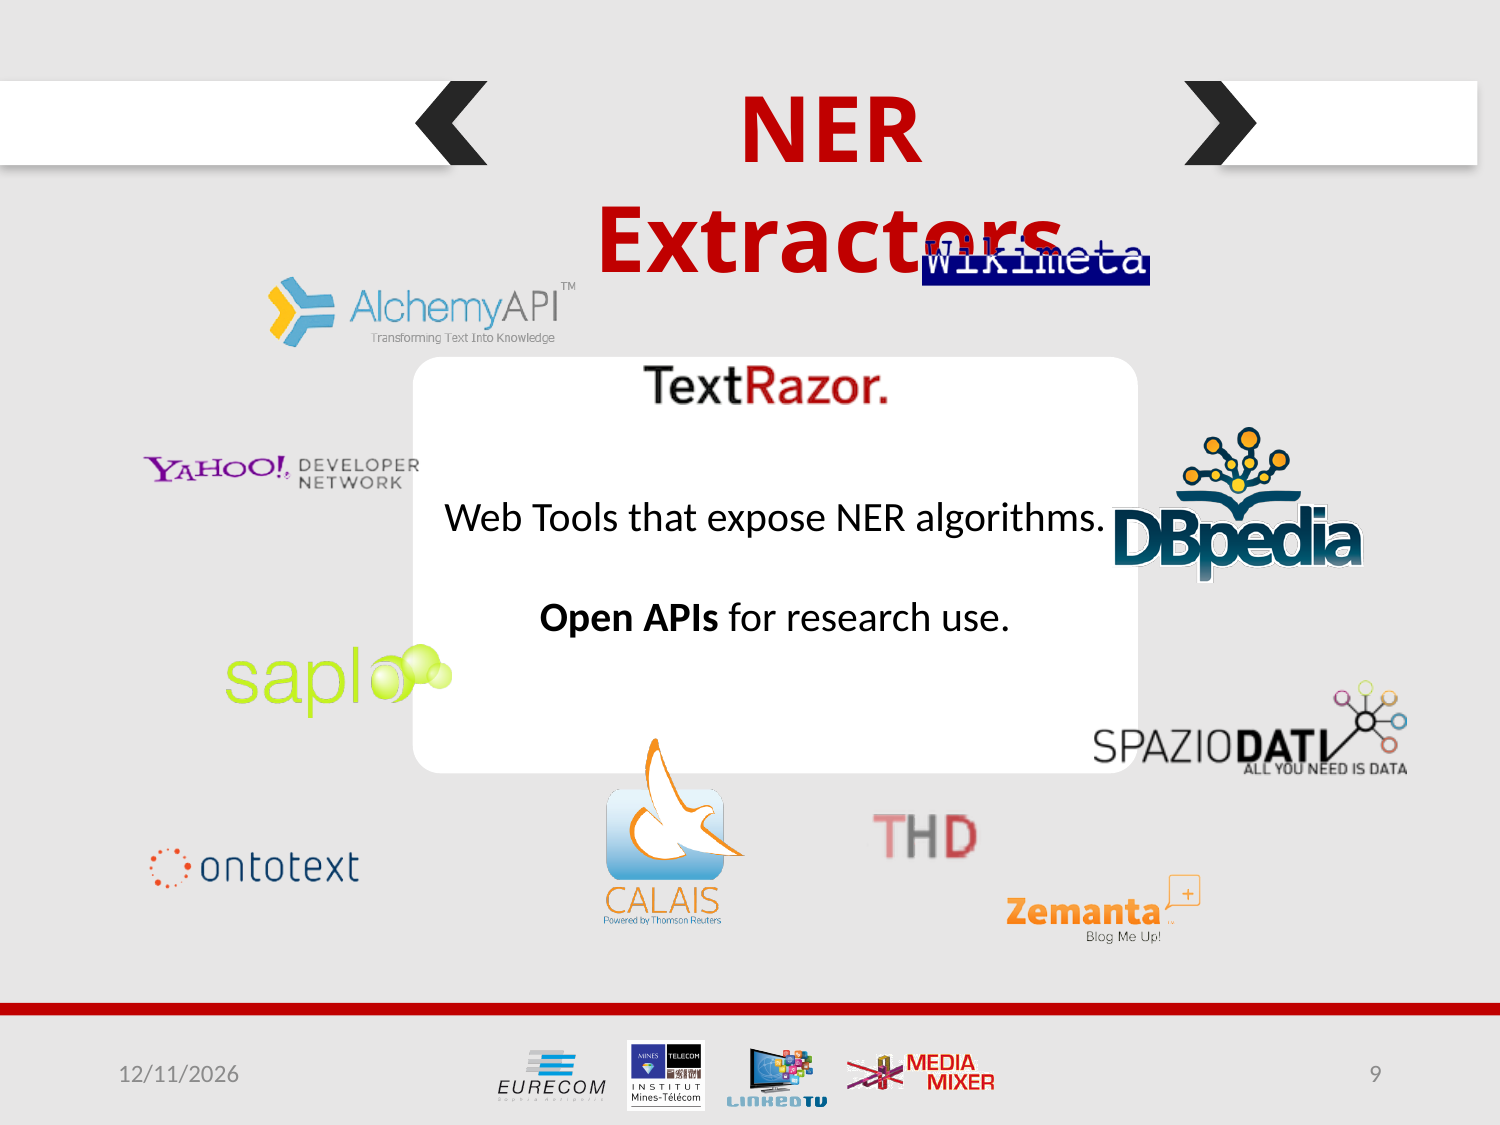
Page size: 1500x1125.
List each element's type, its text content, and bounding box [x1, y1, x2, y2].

picture [642, 365, 889, 405]
text_box [1223, 80, 1478, 166]
picture [1272, 453, 1286, 467]
text_box [413, 80, 476, 167]
slide_number 9 [1059, 1042, 1397, 1103]
picture [1241, 431, 1258, 448]
picture [847, 1054, 994, 1090]
text_box [0, 1002, 1500, 1016]
picture [144, 824, 364, 913]
picture [604, 733, 745, 925]
picture [1186, 471, 1198, 482]
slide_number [103, 1042, 441, 1103]
text_box NER Extractors [476, 63, 1185, 298]
picture [727, 1025, 827, 1107]
picture [922, 214, 1150, 306]
text_box [1185, 80, 1259, 167]
picture [226, 644, 452, 718]
picture [127, 410, 441, 536]
picture [1112, 427, 1364, 583]
picture [1005, 868, 1206, 948]
text_box Web Tools that expose NER algorithms. Open APIs for research use. [411, 355, 1139, 775]
picture [627, 1040, 705, 1111]
picture [1094, 680, 1407, 776]
picture [253, 275, 588, 348]
text_box [0, 80, 449, 166]
picture [497, 1049, 606, 1103]
picture [860, 807, 997, 864]
